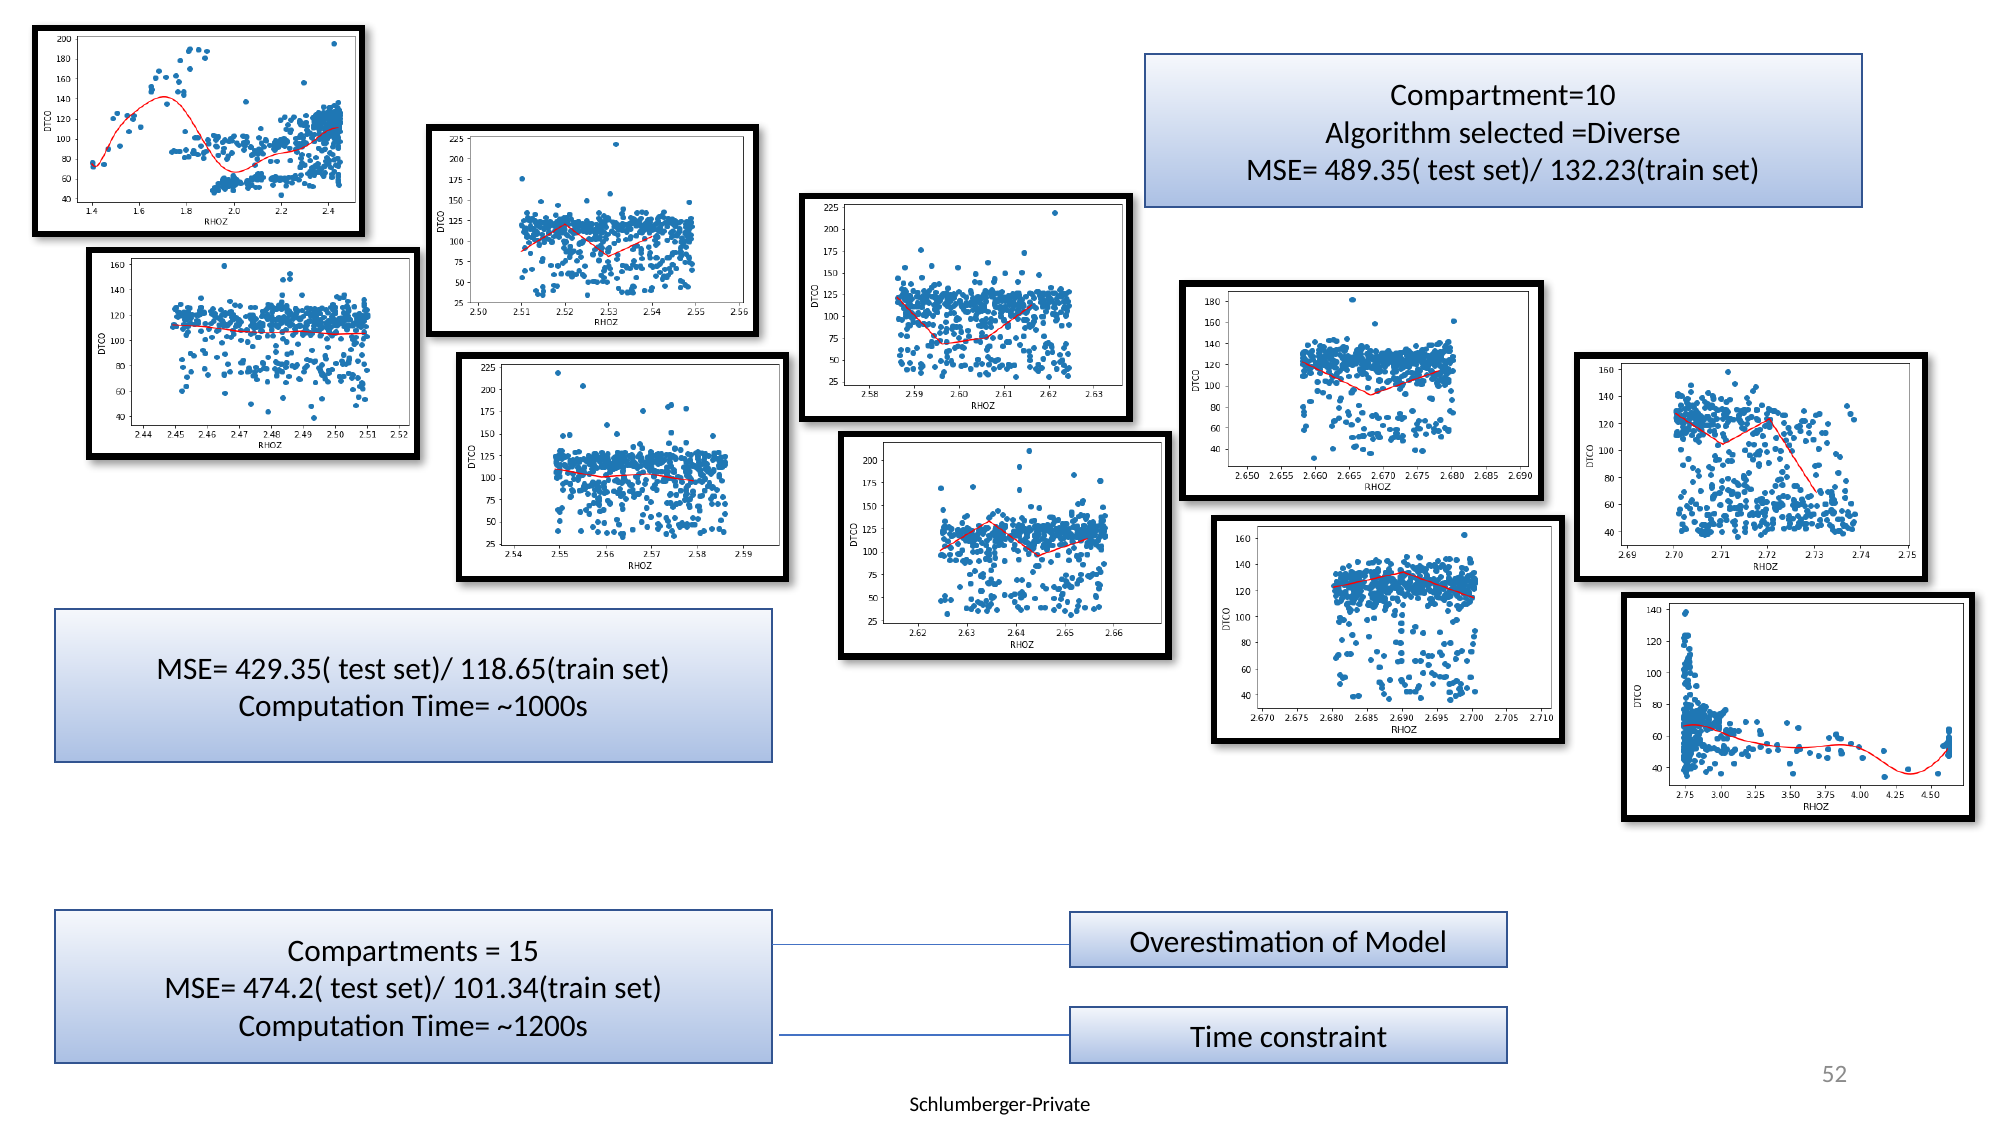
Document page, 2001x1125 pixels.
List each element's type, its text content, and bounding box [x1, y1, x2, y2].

picture [1185, 286, 1538, 496]
picture [462, 358, 784, 576]
picture [805, 198, 1127, 416]
text_box Time constraint [1069, 1006, 1508, 1064]
picture [92, 253, 414, 454]
picture [1627, 598, 1969, 816]
picture [1216, 521, 1559, 739]
picture [38, 30, 360, 231]
text_box Compartments = 15 MSE= 474.2( test set)/ 101.34(train set) Computation Time= ~1200s [54, 909, 773, 1064]
picture [1580, 358, 1922, 576]
text_box Overestimation of Model [1069, 911, 1508, 968]
text_box Compartment=10 Algorithm selected =Diverse MSE= 489.35( test set)/ 132.23(train set) [1144, 53, 1863, 208]
picture [844, 437, 1166, 654]
picture [431, 130, 753, 331]
text_box MSE= 429.35( test set)/ 118.65(train set) Computation Time= ~1000s [54, 608, 773, 763]
slide_number 52 [1412, 1042, 1863, 1103]
